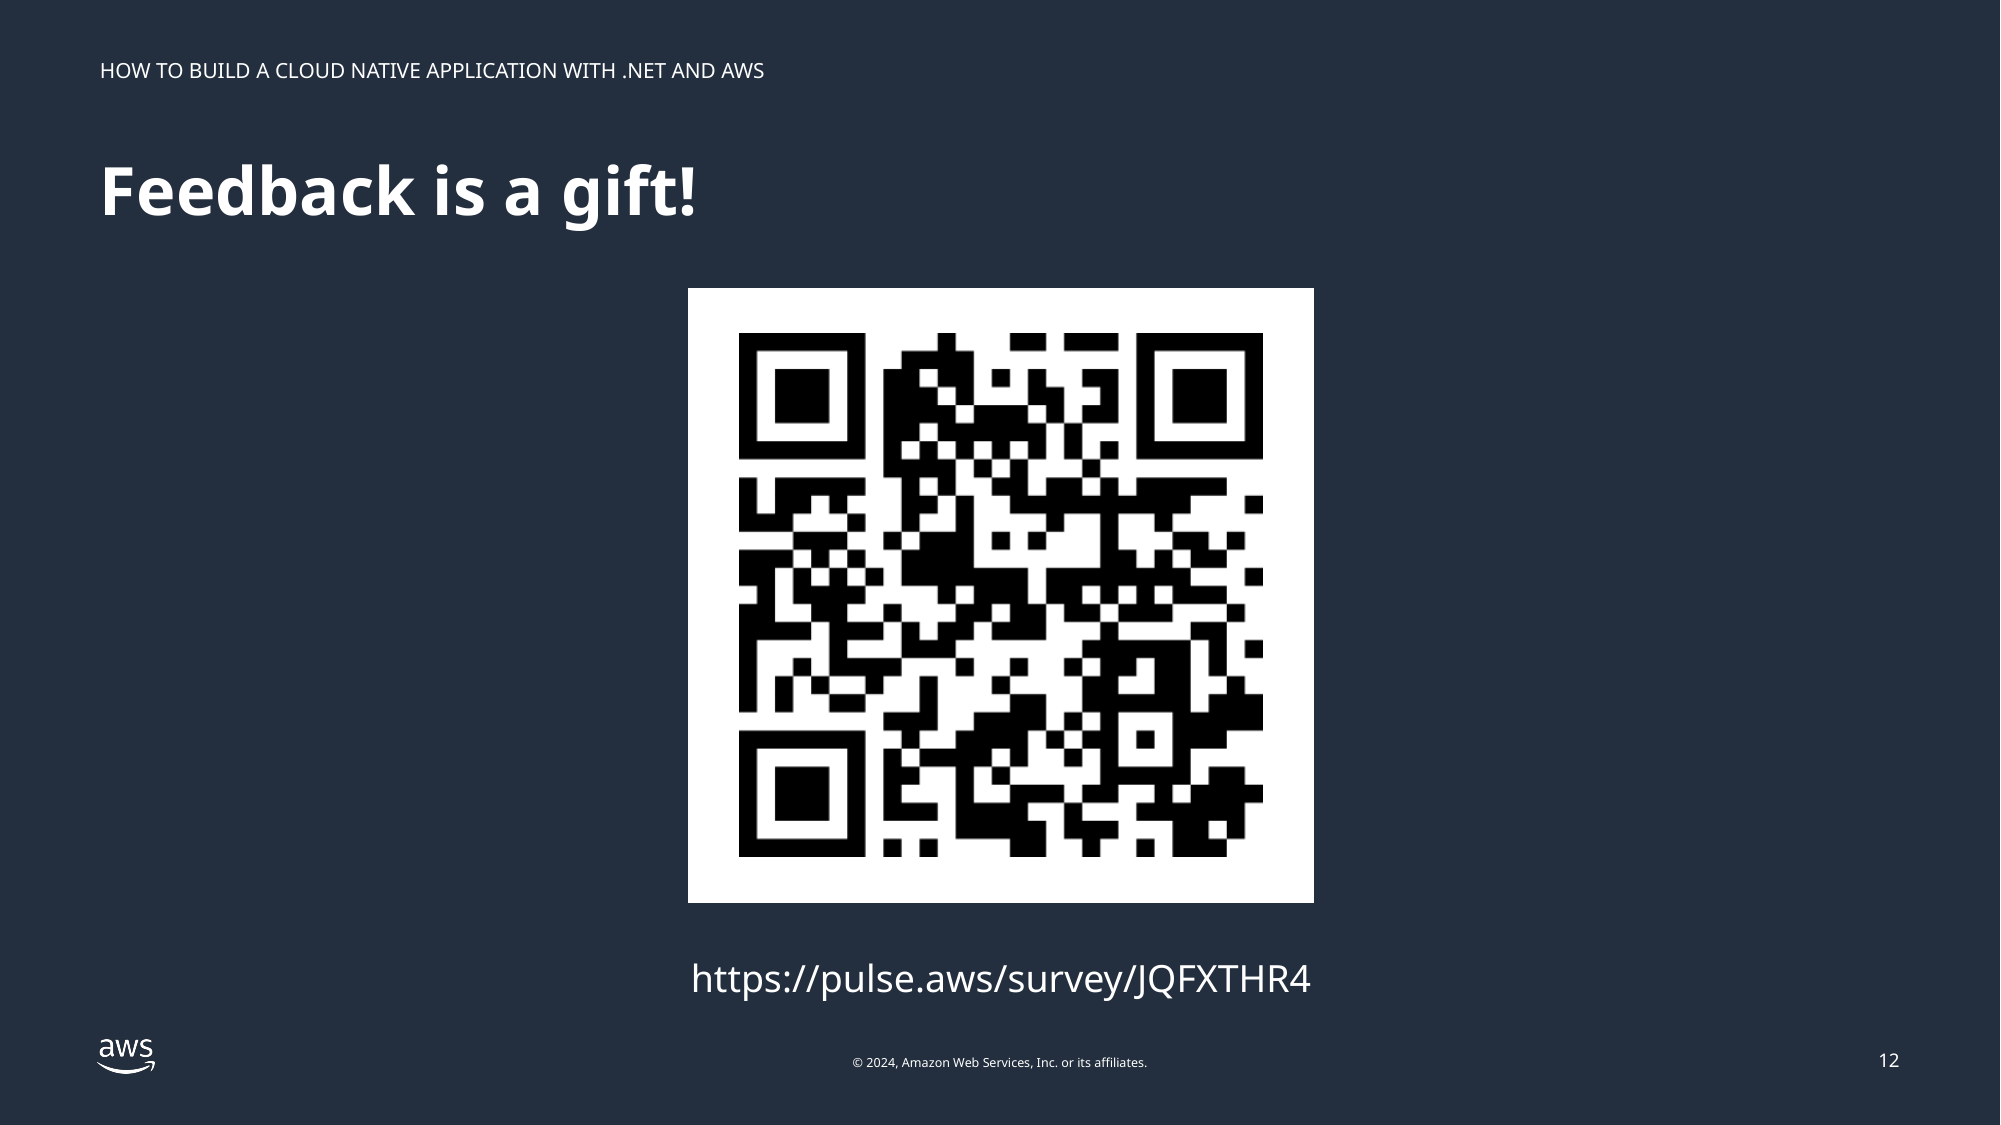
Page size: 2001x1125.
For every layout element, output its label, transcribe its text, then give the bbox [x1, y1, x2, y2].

title Feedback is a gift! [99, 149, 1900, 238]
text_box https://pulse.aws/survey/JQFXTHR4 [501, 947, 1502, 1007]
picture [97, 1039, 155, 1074]
slide_number 12 [1464, 1031, 1915, 1092]
picture [739, 333, 1263, 857]
text_box [688, 288, 1314, 903]
